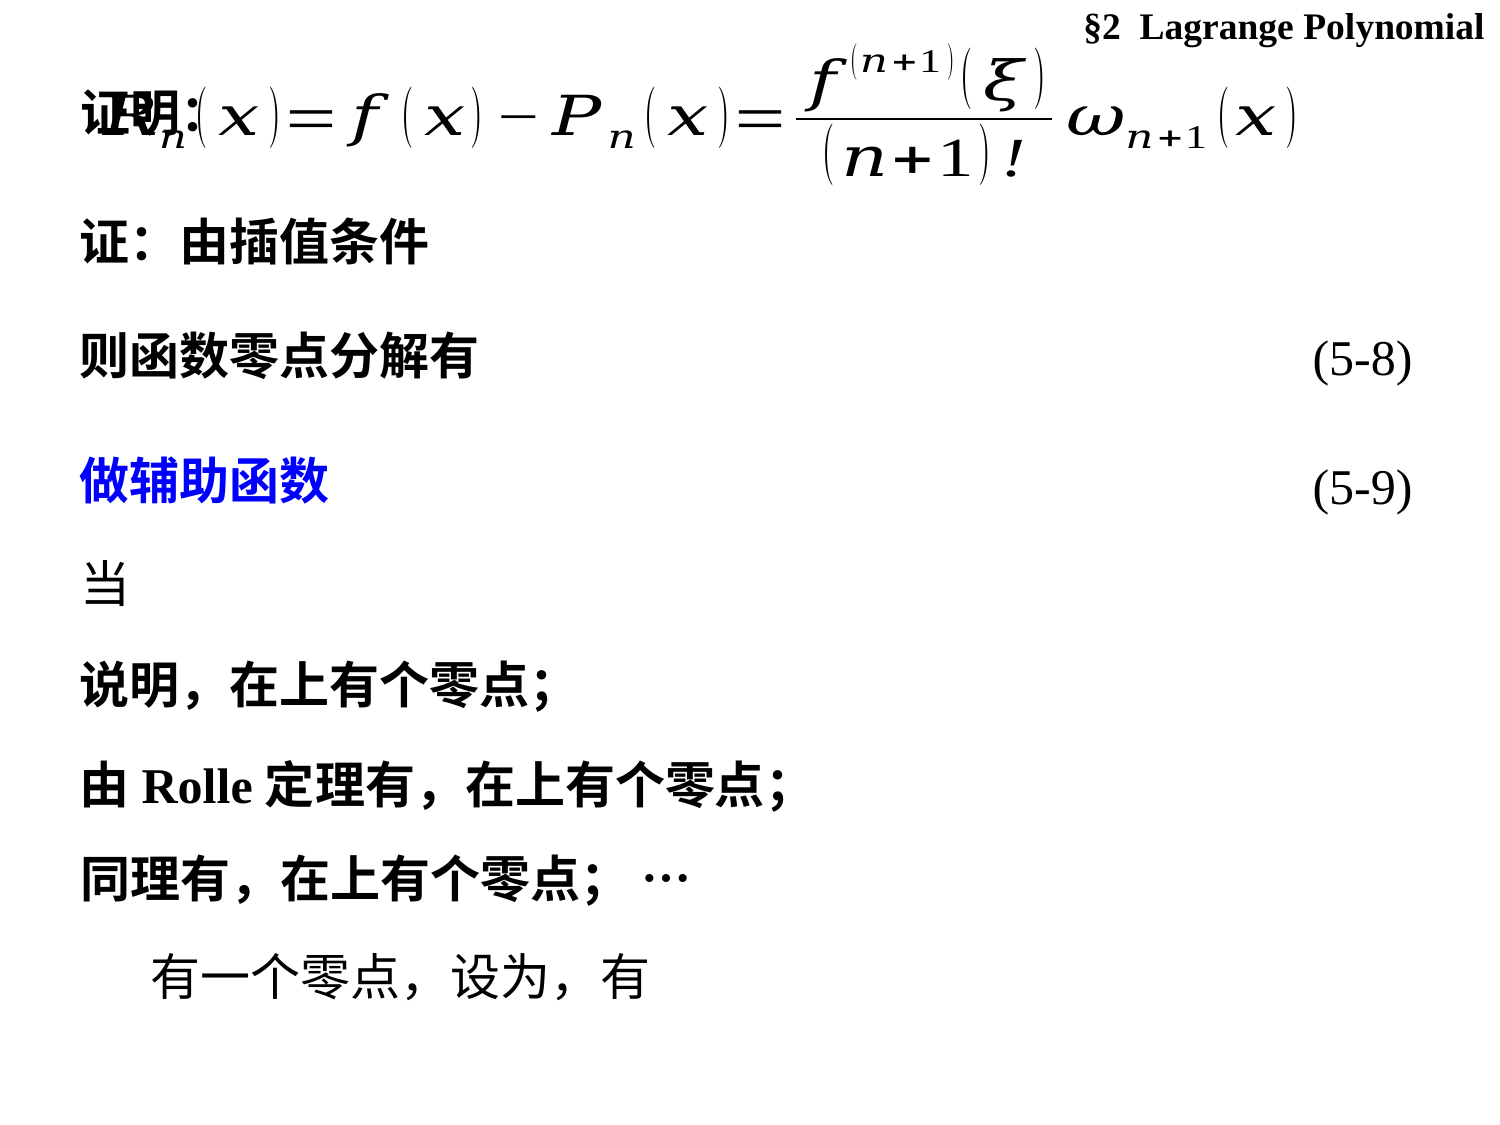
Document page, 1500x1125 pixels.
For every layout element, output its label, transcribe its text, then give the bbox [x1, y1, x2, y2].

text_box (5-8) [1297, 318, 1468, 393]
text_box §2 Lagrange Polynomial [962, 0, 1500, 50]
text_box (5-9) [1297, 446, 1468, 522]
title 证明： [64, 66, 317, 157]
